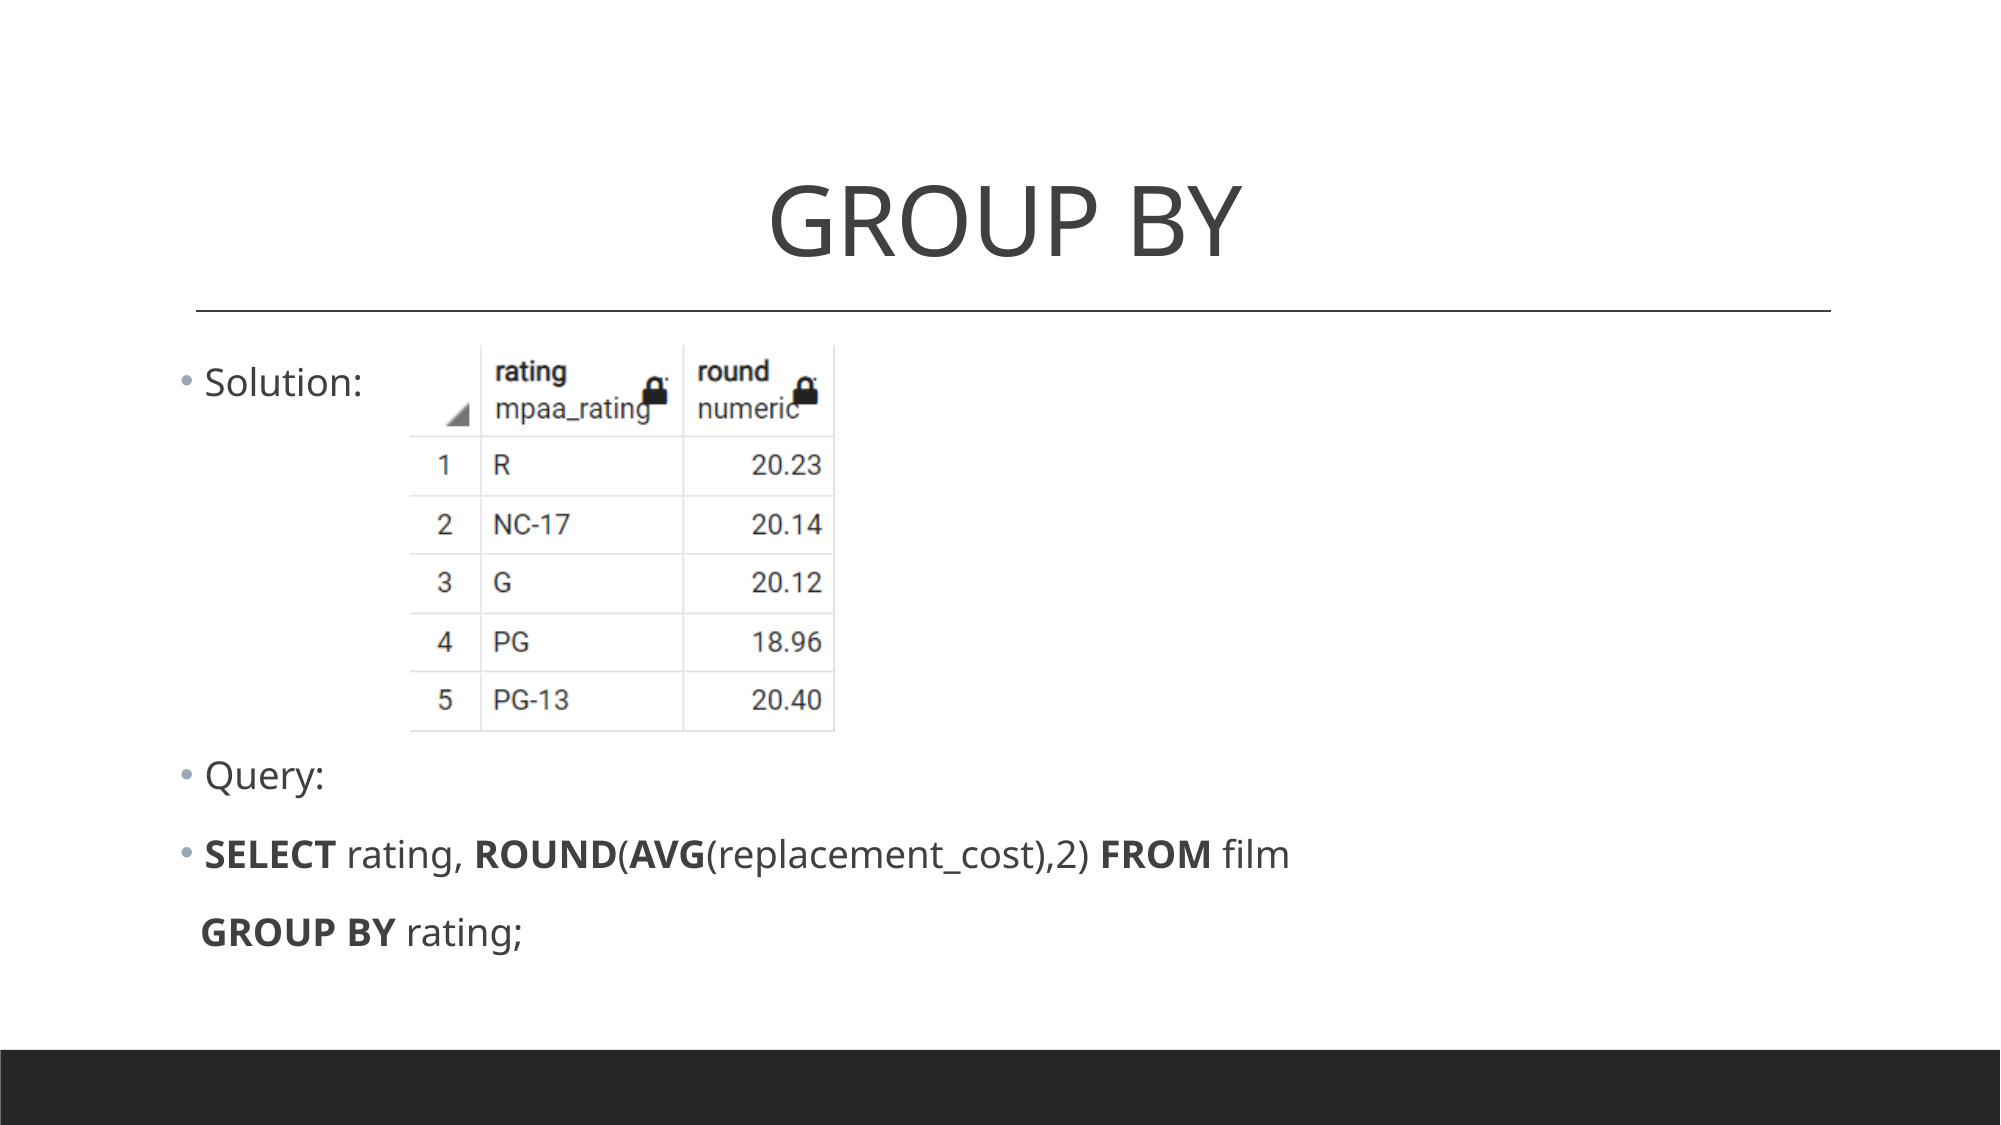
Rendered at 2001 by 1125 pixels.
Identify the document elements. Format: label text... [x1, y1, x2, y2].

title GROUP BY [180, 47, 1830, 285]
picture [410, 345, 835, 733]
list Solution: Query: SELECT rating, ROUND(AVG(replacement_cost),2) FROM film GROUP BY rating; [180, 345, 1830, 963]
